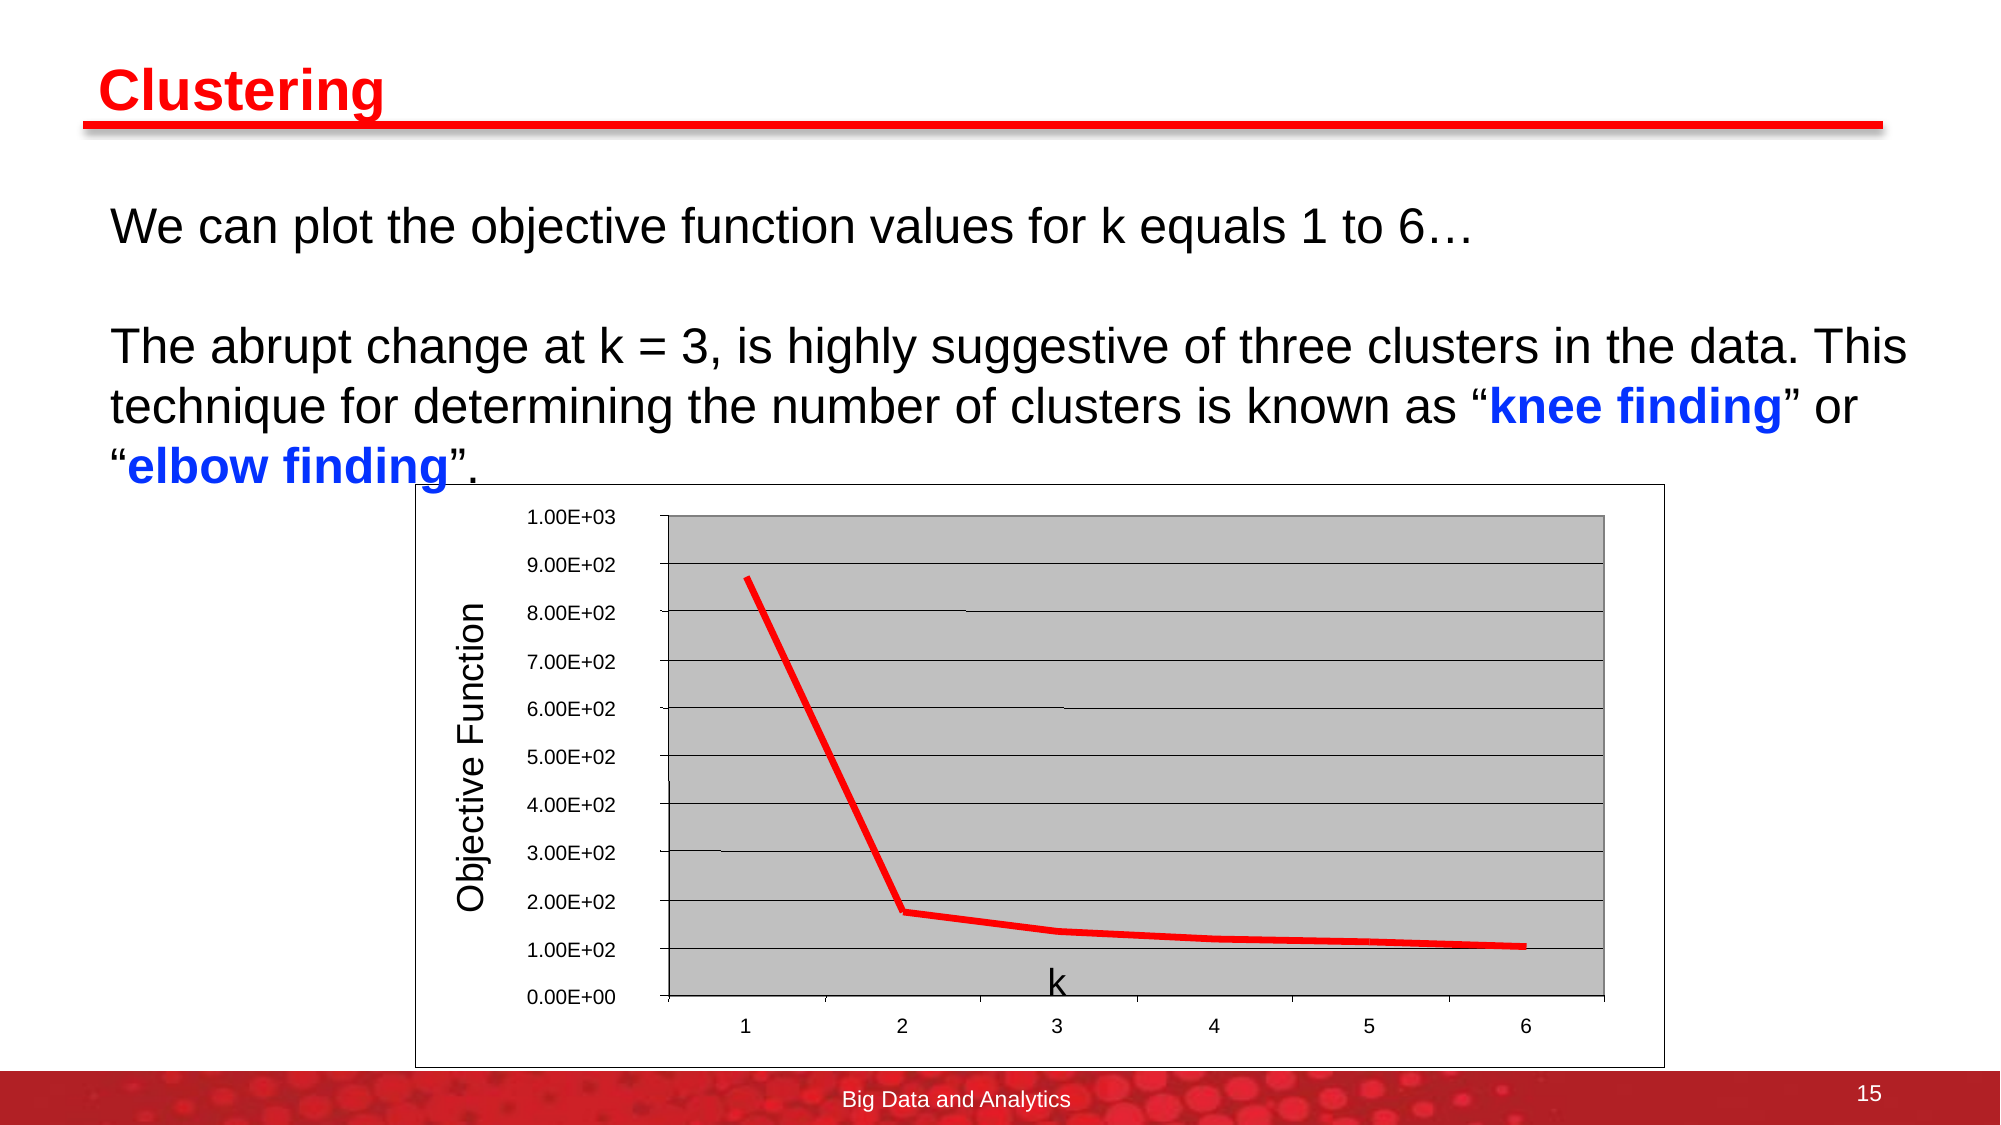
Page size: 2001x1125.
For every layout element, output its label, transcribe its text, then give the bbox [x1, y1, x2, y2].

text_box 4 [1208, 1012, 1221, 1038]
text_box 3.00E+02 [526, 839, 616, 864]
text_box 1 [739, 1012, 752, 1038]
text_box [668, 515, 1605, 995]
text_box 4.00E+02 [526, 791, 616, 817]
text_box 2.00E+02 [526, 888, 616, 914]
text_box We can plot the objective function values for k equals 1 to 6… The abrupt change at k = 3, is highly suggestive of three clusters in the data. This technique for determining the number of clusters is known as “knee finding” or “elbow finding”. [95, 185, 1925, 501]
text_box 2 [896, 1012, 909, 1038]
footer Big Data and Analytics [537, 1077, 1376, 1113]
text_box 0.00E+00 [526, 983, 616, 1009]
title Clustering [83, 45, 1884, 153]
slide_number 15 [1430, 1071, 1898, 1107]
text_box 1.00E+03 [526, 503, 616, 529]
text_box 9.00E+02 [526, 551, 616, 577]
text_box 6.00E+02 [526, 695, 616, 721]
text_box [415, 501, 1665, 1068]
text_box 1.00E+02 [526, 936, 616, 962]
text_box 5 [1363, 1012, 1375, 1038]
text_box 5.00E+02 [526, 743, 616, 769]
text_box 3 [1051, 1012, 1063, 1038]
picture [0, 1071, 2000, 1125]
text_box k [1032, 950, 1082, 1010]
text_box Objective Function [438, 588, 498, 928]
text_box 7.00E+02 [526, 648, 616, 674]
text_box 6 [1520, 1012, 1532, 1038]
text_box 8.00E+02 [526, 599, 616, 625]
